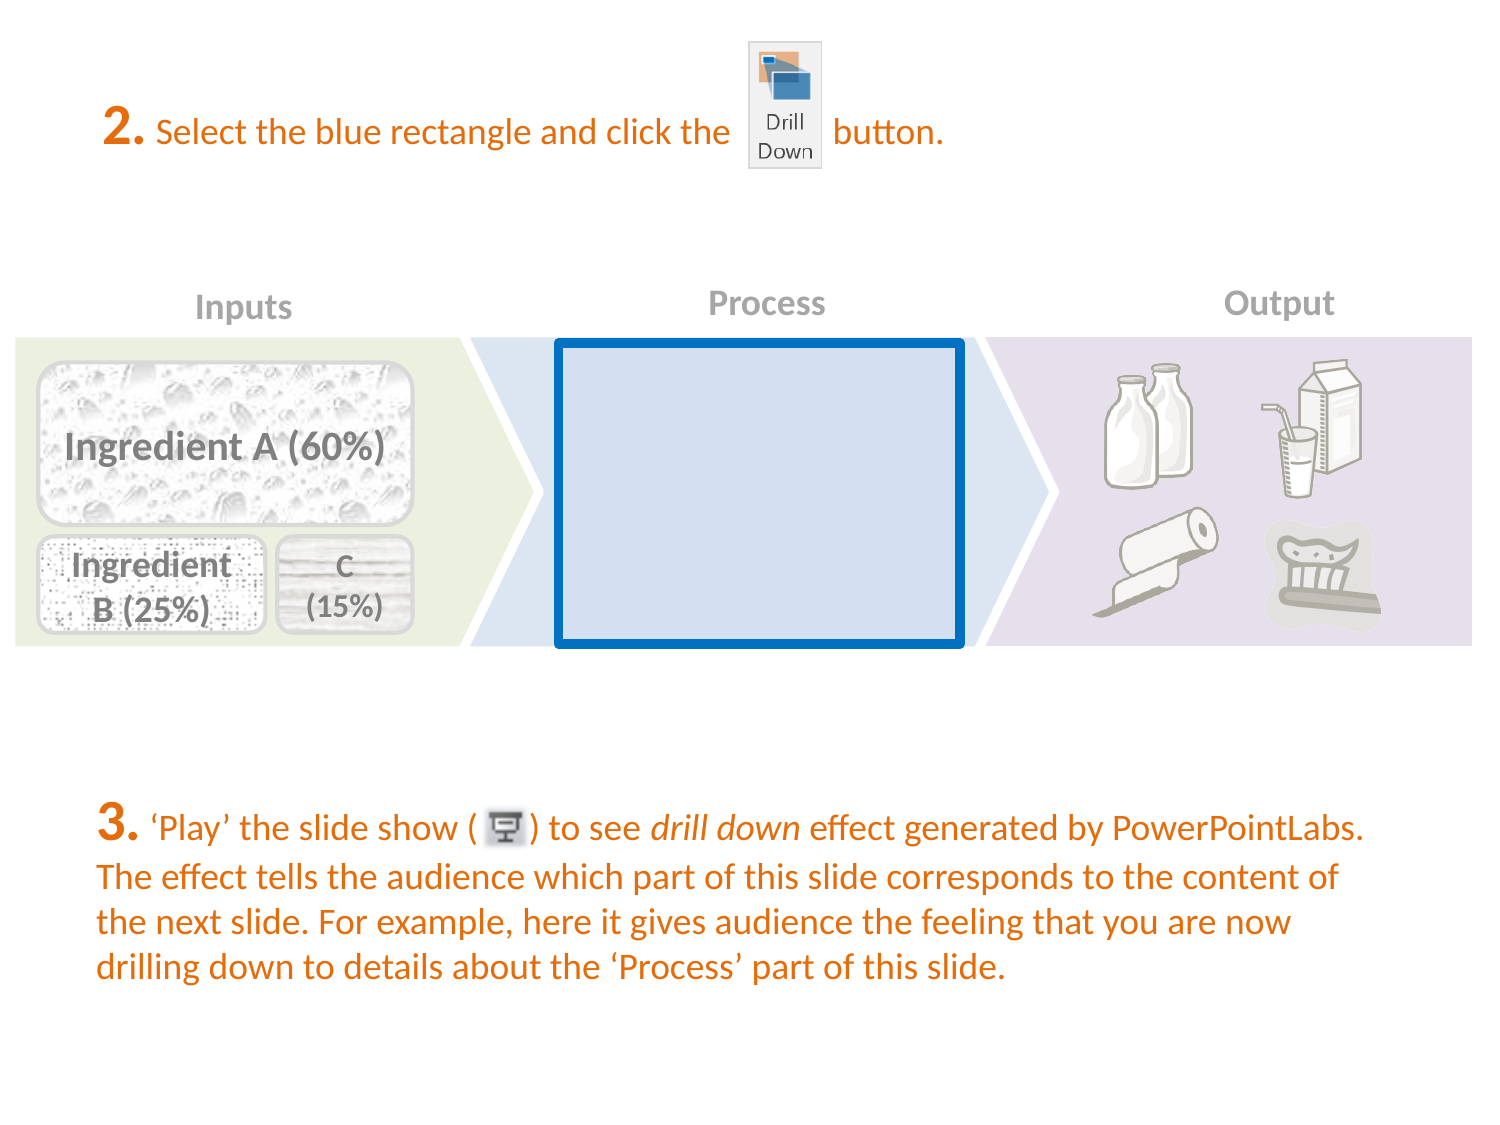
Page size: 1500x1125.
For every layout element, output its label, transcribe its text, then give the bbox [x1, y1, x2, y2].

text_box Output [1148, 271, 1411, 331]
text_box [980, 331, 1479, 653]
text_box 2. Select the blue rectangle and click the button. [87, 78, 744, 164]
text_box Ingredient A (60%) [36, 360, 415, 528]
text_box Process [635, 271, 899, 331]
text_box [8, 330, 542, 654]
text_box Ingredient B (25%) [36, 534, 268, 635]
text_box Inputs [112, 274, 375, 335]
picture [1090, 506, 1221, 620]
picture [1263, 520, 1383, 633]
picture [749, 42, 822, 168]
picture [480, 803, 532, 851]
text_box [463, 330, 1057, 654]
text_box C (15%) [275, 534, 415, 635]
picture [1102, 362, 1194, 493]
picture [1261, 357, 1363, 500]
text_box [556, 341, 962, 646]
text_box 2. Select the blue rectangle and click the button. [826, 78, 1400, 164]
text_box 3. ‘Play’ the slide show ( ) to see drill down effect generated by PowerPointLabs. The effect tells the audience which part of this slide corresponds to the content of the next slide. For example, here it gives audience the feeling that you are now drilling down to details about the ‘Process’ part of this slide. [81, 774, 1394, 995]
